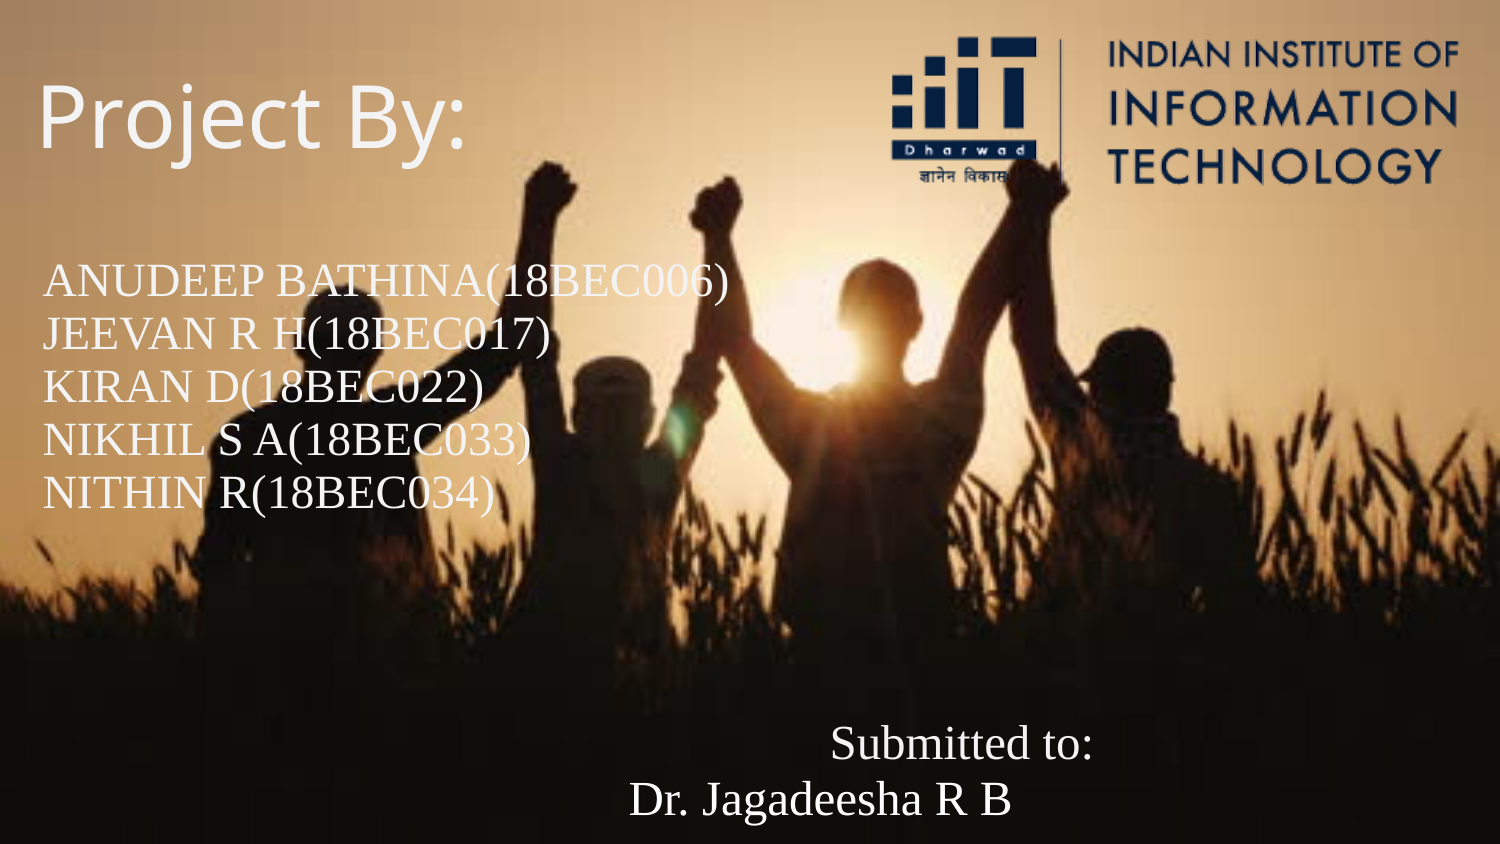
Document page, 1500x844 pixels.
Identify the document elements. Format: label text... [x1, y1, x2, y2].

subtitle ANUDEEP BATHINA(18BEC006) JEEVAN R H(18BEC017) KIRAN D(18BEC022) NIKHIL S A(18BEC033) NITHIN R(18BEC034) Submitted to: Dr. Jagadeesha R B [27, 239, 1473, 844]
title Project By: [20, 18, 867, 190]
picture [0, 0, 1500, 844]
